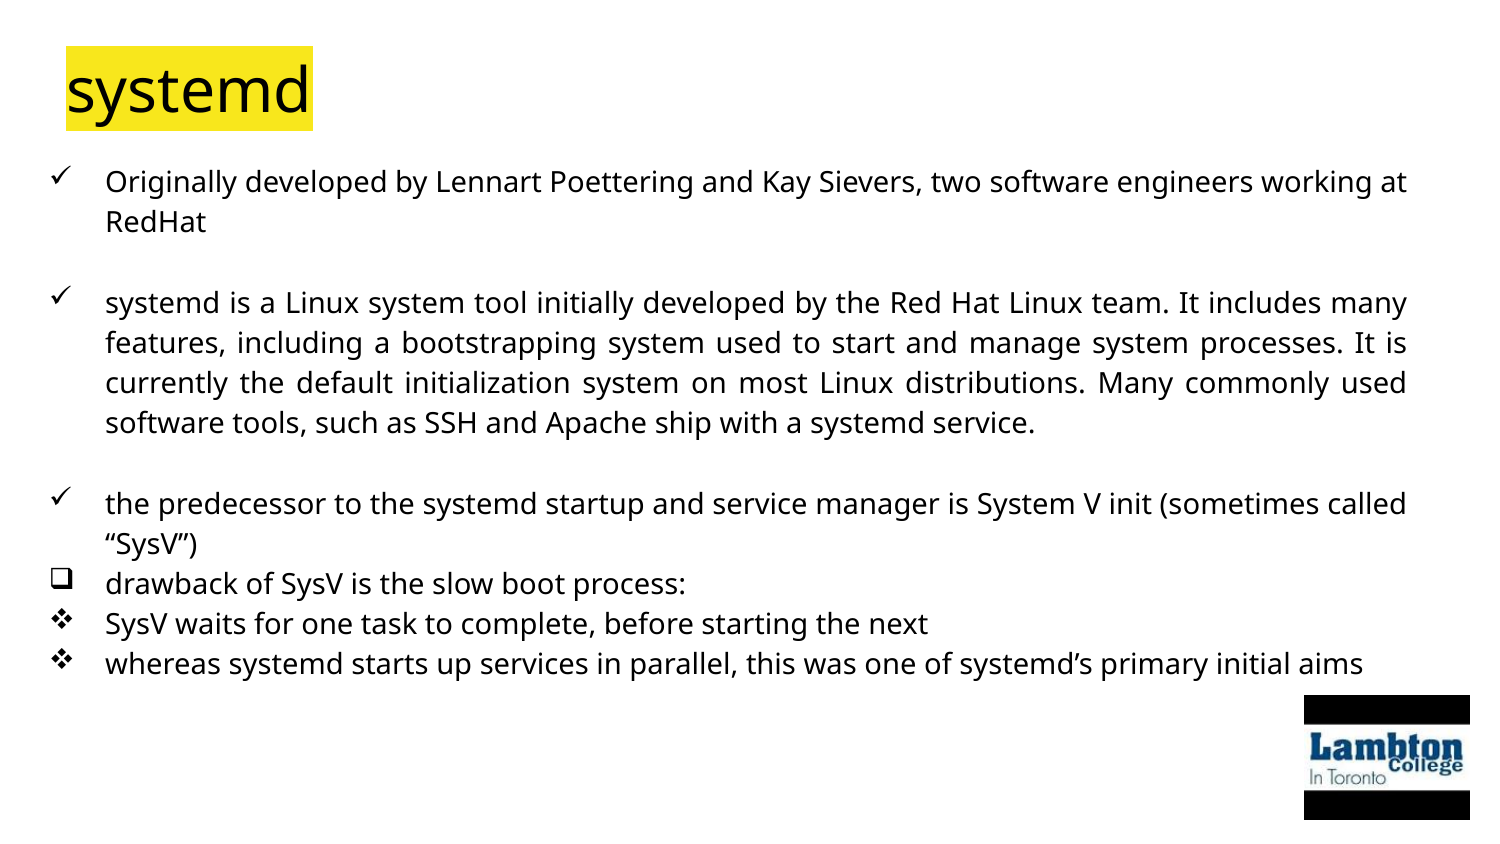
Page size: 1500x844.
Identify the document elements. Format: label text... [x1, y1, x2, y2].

title systemd [51, 35, 1449, 129]
picture [1304, 694, 1470, 820]
list Originally developed by Lennart Poettering and Kay Sievers, two software engineers working at RedHat systemd is a Linux system tool initially developed by the Red Hat Linux team. It includes many features, including a bootstrapping system used to start and manage system processes. It is currently the default initialization system on most Linux distributions. Many commonly used software tools, such as SSH and Apache ship with a systemd service. the predecessor to the systemd startup and service manager is System V init (sometimes called “SysV”) drawback of SysV is the slow boot process: SysV waits for one task to complete, before starting the next whereas systemd starts up services in parallel, this was one of systemd’s primary initial aims [15, 143, 1424, 844]
